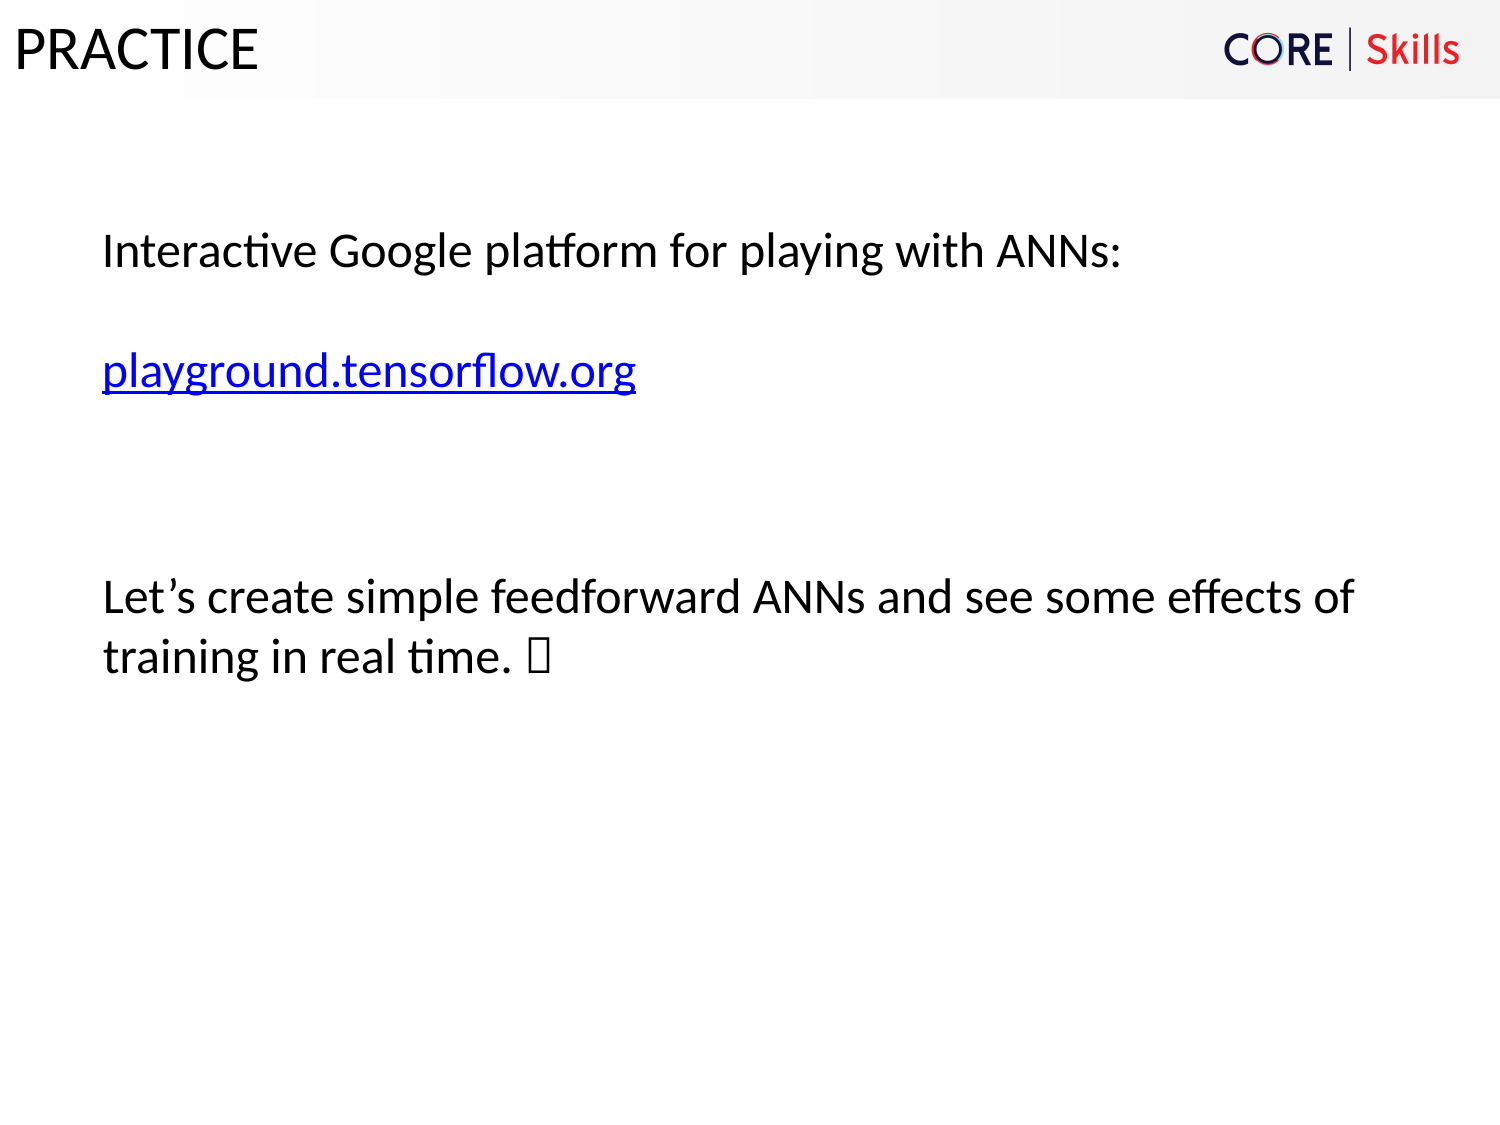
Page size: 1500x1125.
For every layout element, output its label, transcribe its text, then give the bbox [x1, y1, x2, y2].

picture [0, 0, 1500, 100]
text_box Interactive Google platform for playing with ANNs: playground.tensorflow.org [87, 210, 1139, 406]
text_box Let’s create simple feedforward ANNs and see some effects of training in real time.  [88, 556, 1371, 691]
